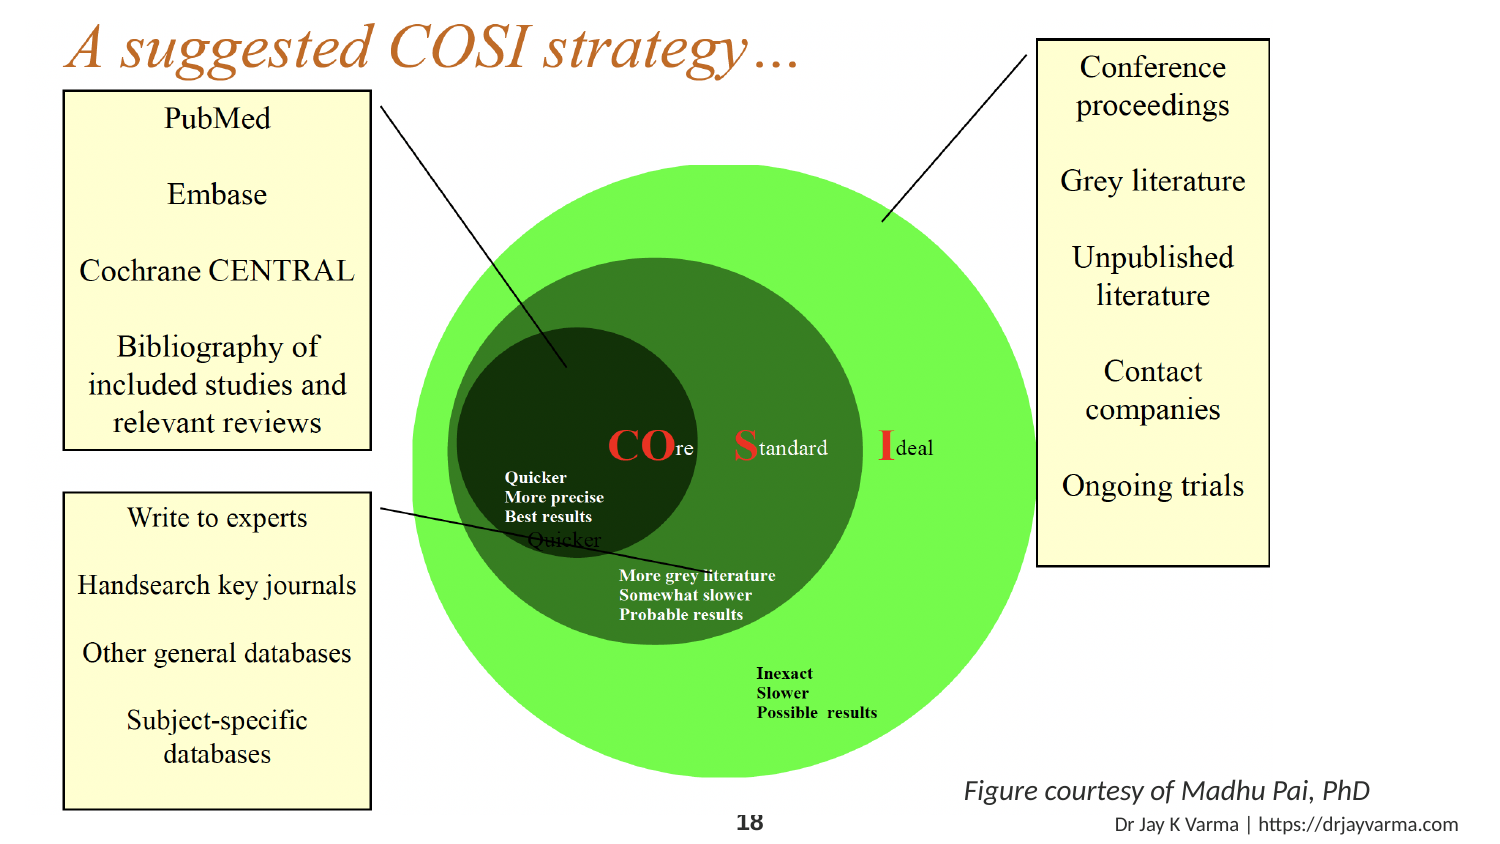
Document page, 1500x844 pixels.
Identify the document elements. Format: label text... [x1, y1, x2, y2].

text_box Figure courtesy of Madhu Pai, PhD [1278, 763, 1446, 803]
text_box Dr Jay K Varma | https://drjayvarma.com [1100, 803, 1500, 844]
picture [25, 18, 1273, 815]
